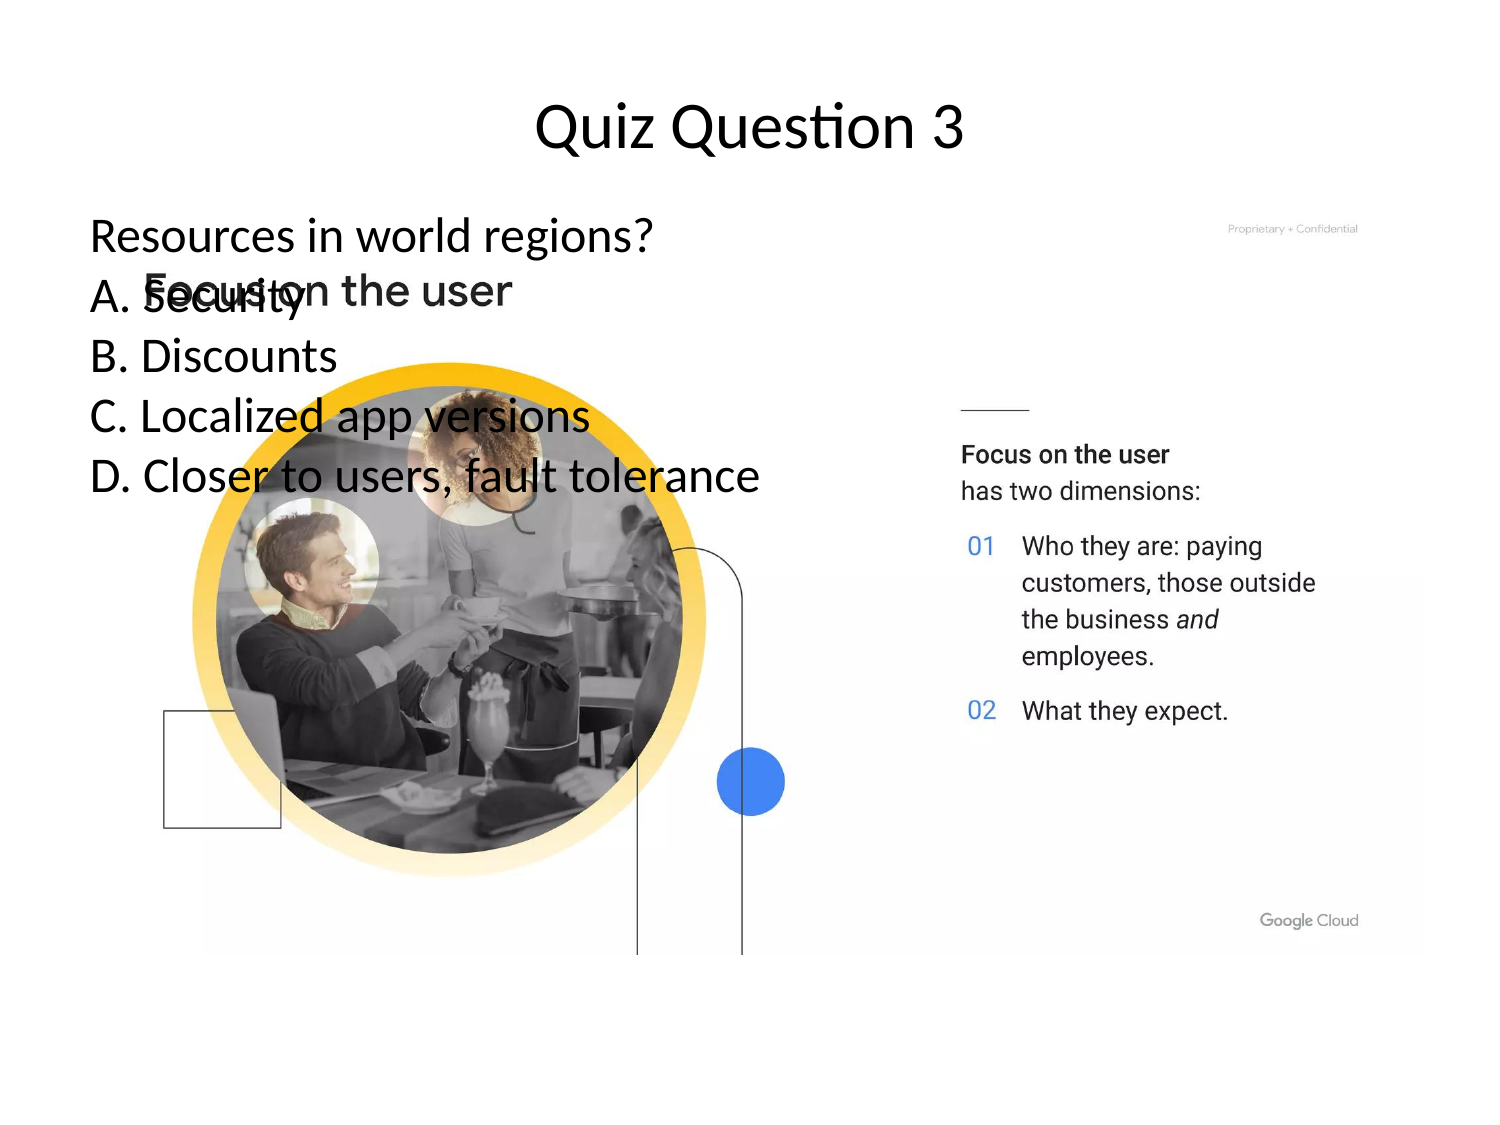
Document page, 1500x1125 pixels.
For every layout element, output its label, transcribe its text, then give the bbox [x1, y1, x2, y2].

text_box Quiz Question 3 [519, 74, 981, 170]
picture [74, 194, 1426, 955]
